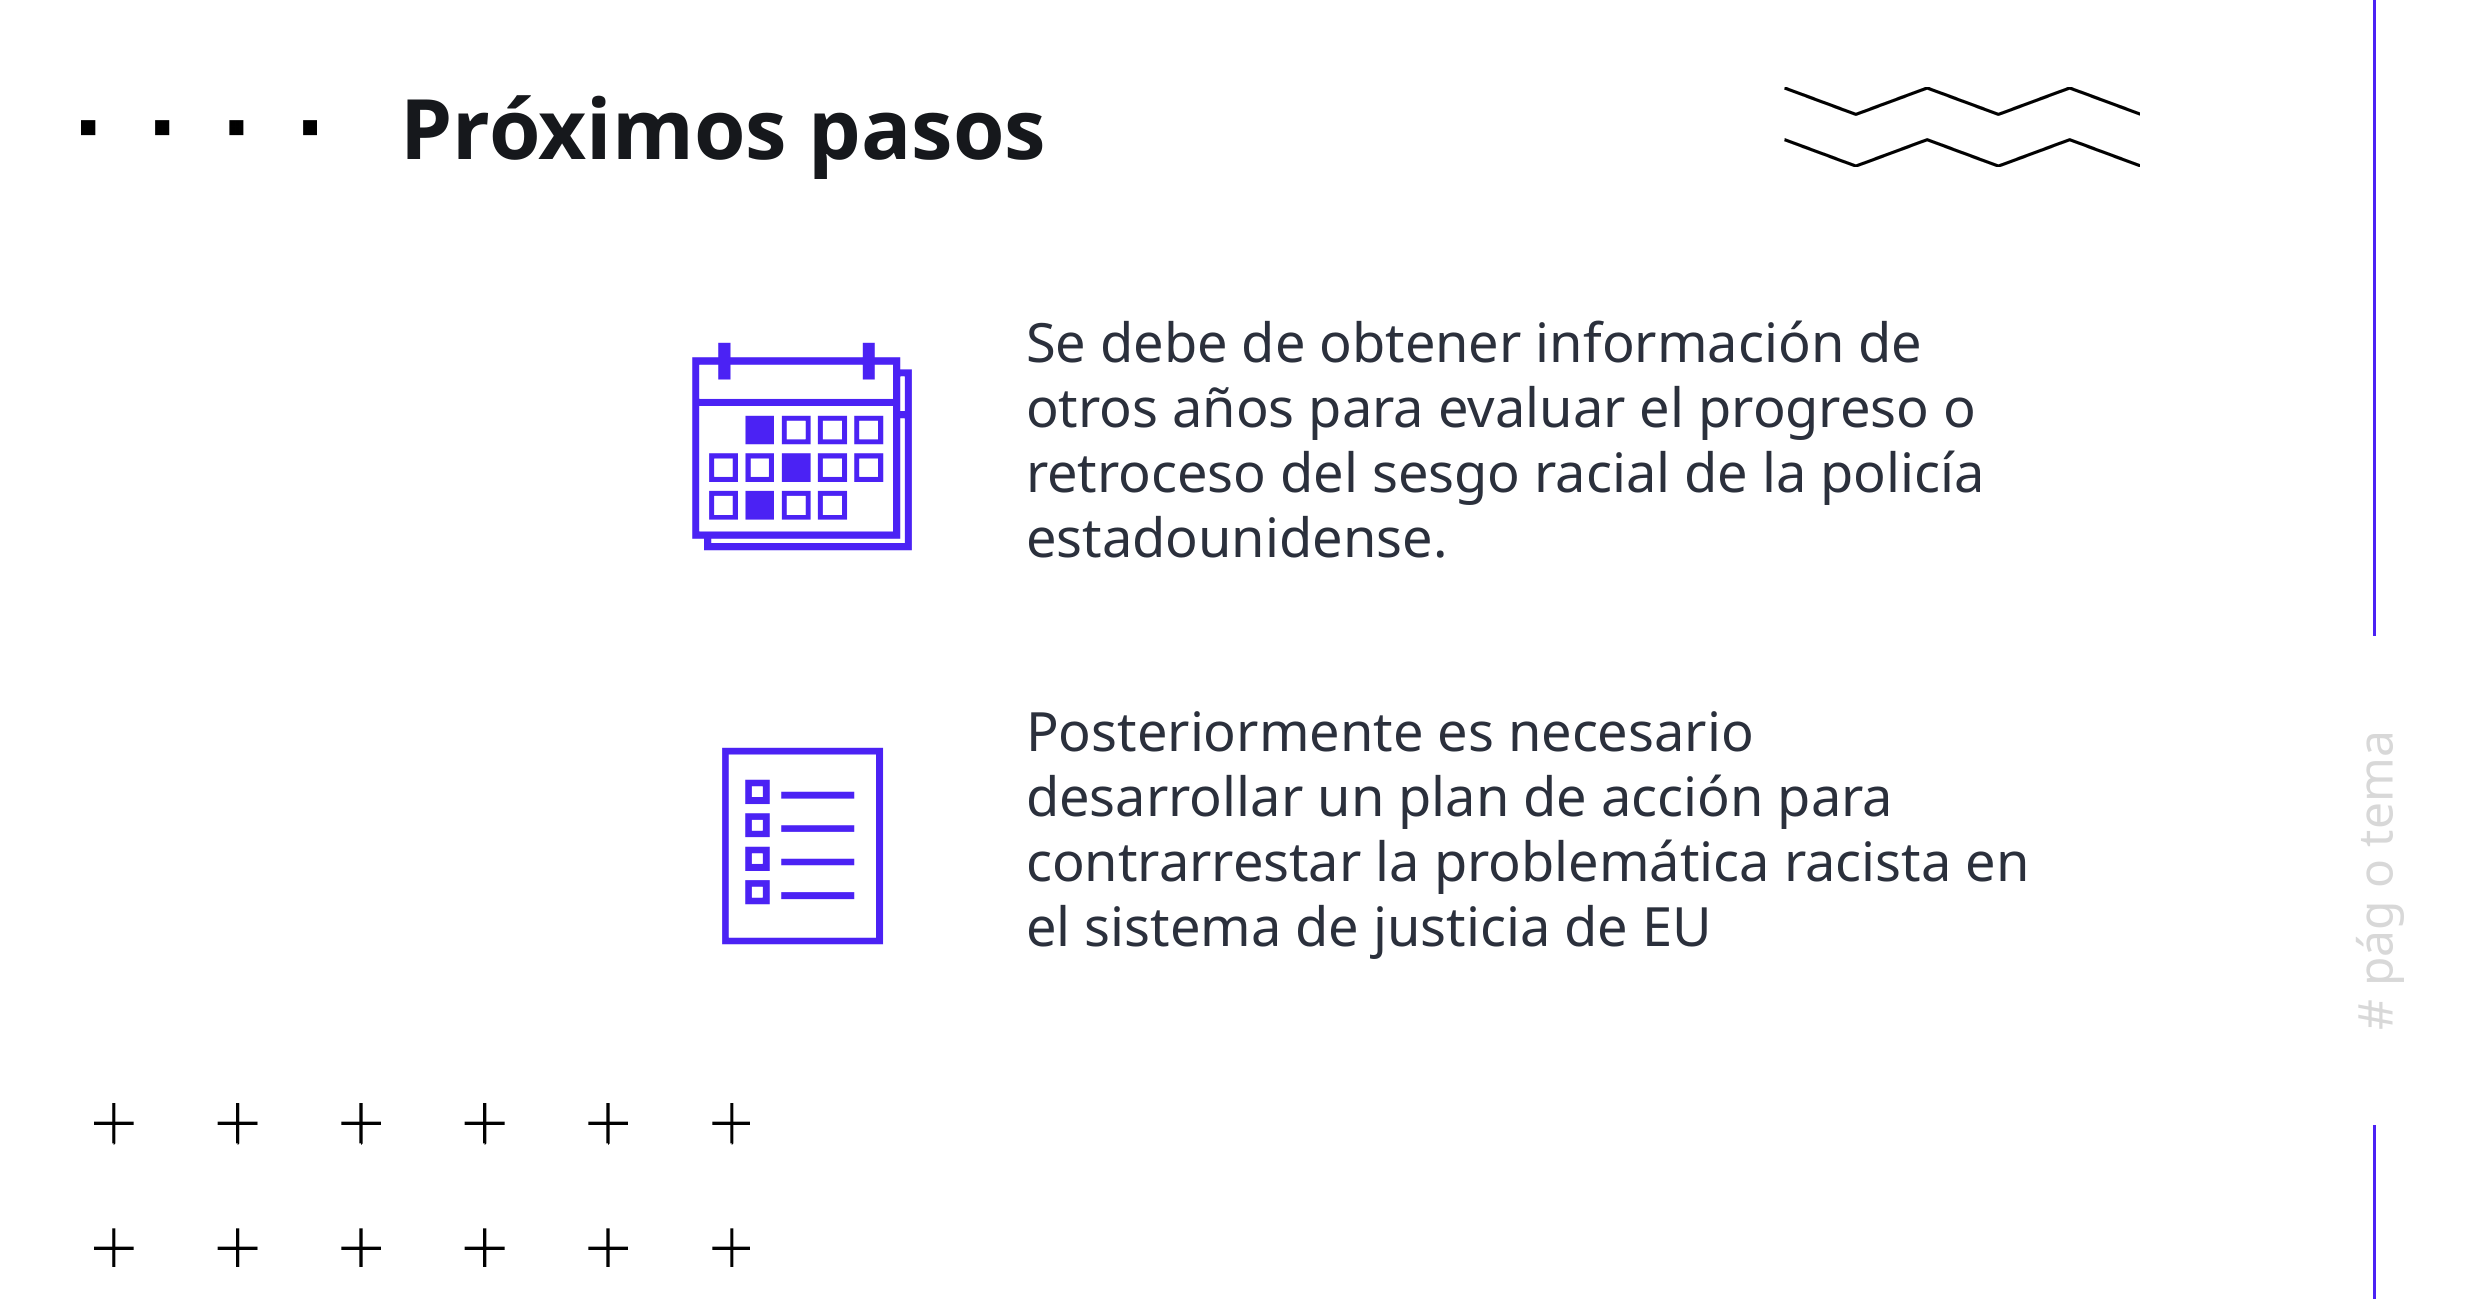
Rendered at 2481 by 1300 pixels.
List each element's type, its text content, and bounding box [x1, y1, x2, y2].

picture [81, 116, 317, 138]
text_box Se debe de obtener información de otros años para evaluar el progreso o retroceso del sesgo racial de la policía estadounidense. Posteriormente es necesario desarrollar un plan de acción para contrarrestar la problemática racista en el sistema de justicia de EU [1001, 283, 2063, 1052]
picture [658, 301, 946, 589]
picture [1784, 86, 2140, 167]
text_box Próximos pasos [376, 67, 1889, 186]
picture [679, 723, 925, 969]
picture [94, 1103, 751, 1267]
text_box # pág o tema [2320, 633, 2429, 1128]
